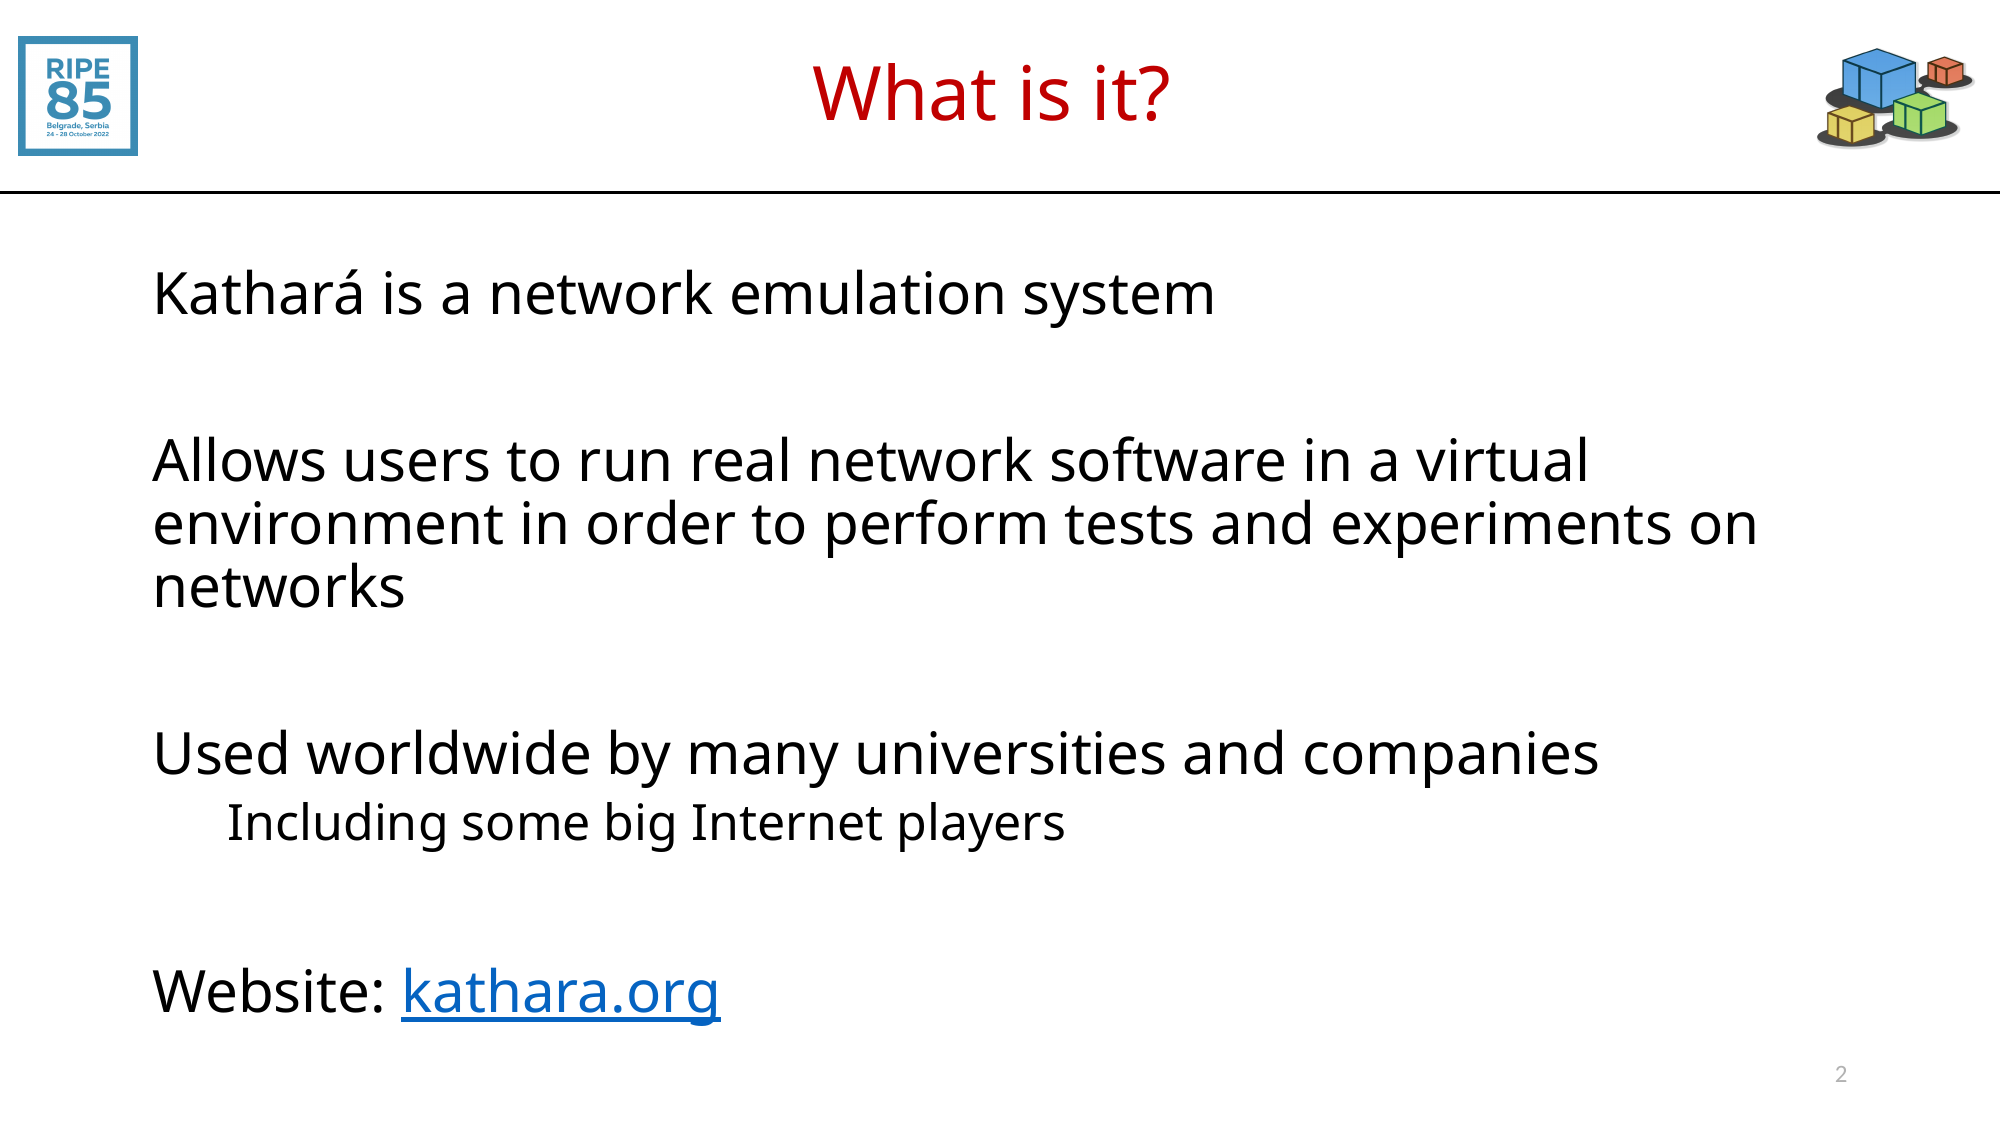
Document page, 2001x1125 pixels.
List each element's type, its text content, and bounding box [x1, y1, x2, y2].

title What is it? [184, 36, 1800, 156]
slide_number 2 [1412, 1042, 1863, 1103]
list Kathará is a network emulation system Allows users to run real network software in a virtual environment in order to perform tests and experiments on networks Used worldwide by many universities and companies Including some big Internet players Website: kathara.org [137, 256, 1863, 1069]
picture [1800, 16, 1982, 181]
picture [18, 36, 138, 156]
